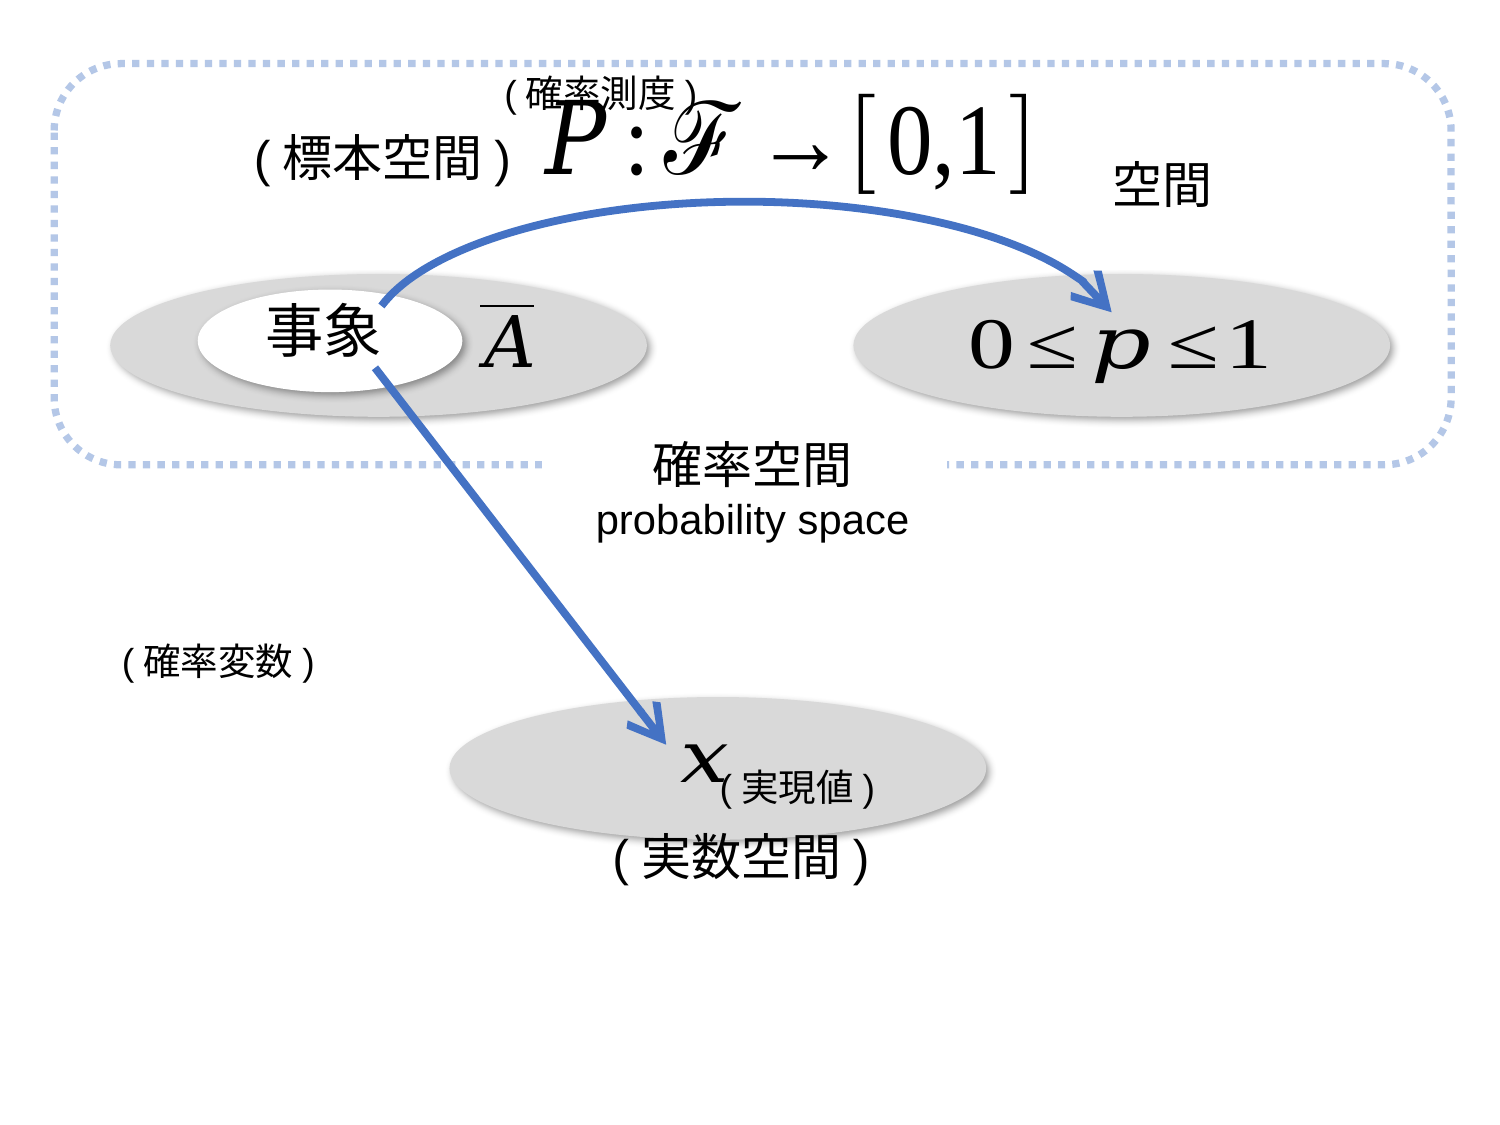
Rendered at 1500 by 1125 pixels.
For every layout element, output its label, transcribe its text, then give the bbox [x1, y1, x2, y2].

text_box (実現値) [704, 757, 890, 817]
text_box [448, 695, 988, 841]
text_box (確率測度) [489, 63, 713, 123]
text_box [53, 62, 1453, 466]
text_box [381, 201, 1112, 346]
text_box [667, 425, 948, 495]
text_box (確率変数) [107, 630, 330, 691]
text_box [852, 272, 1392, 418]
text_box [375, 367, 667, 745]
